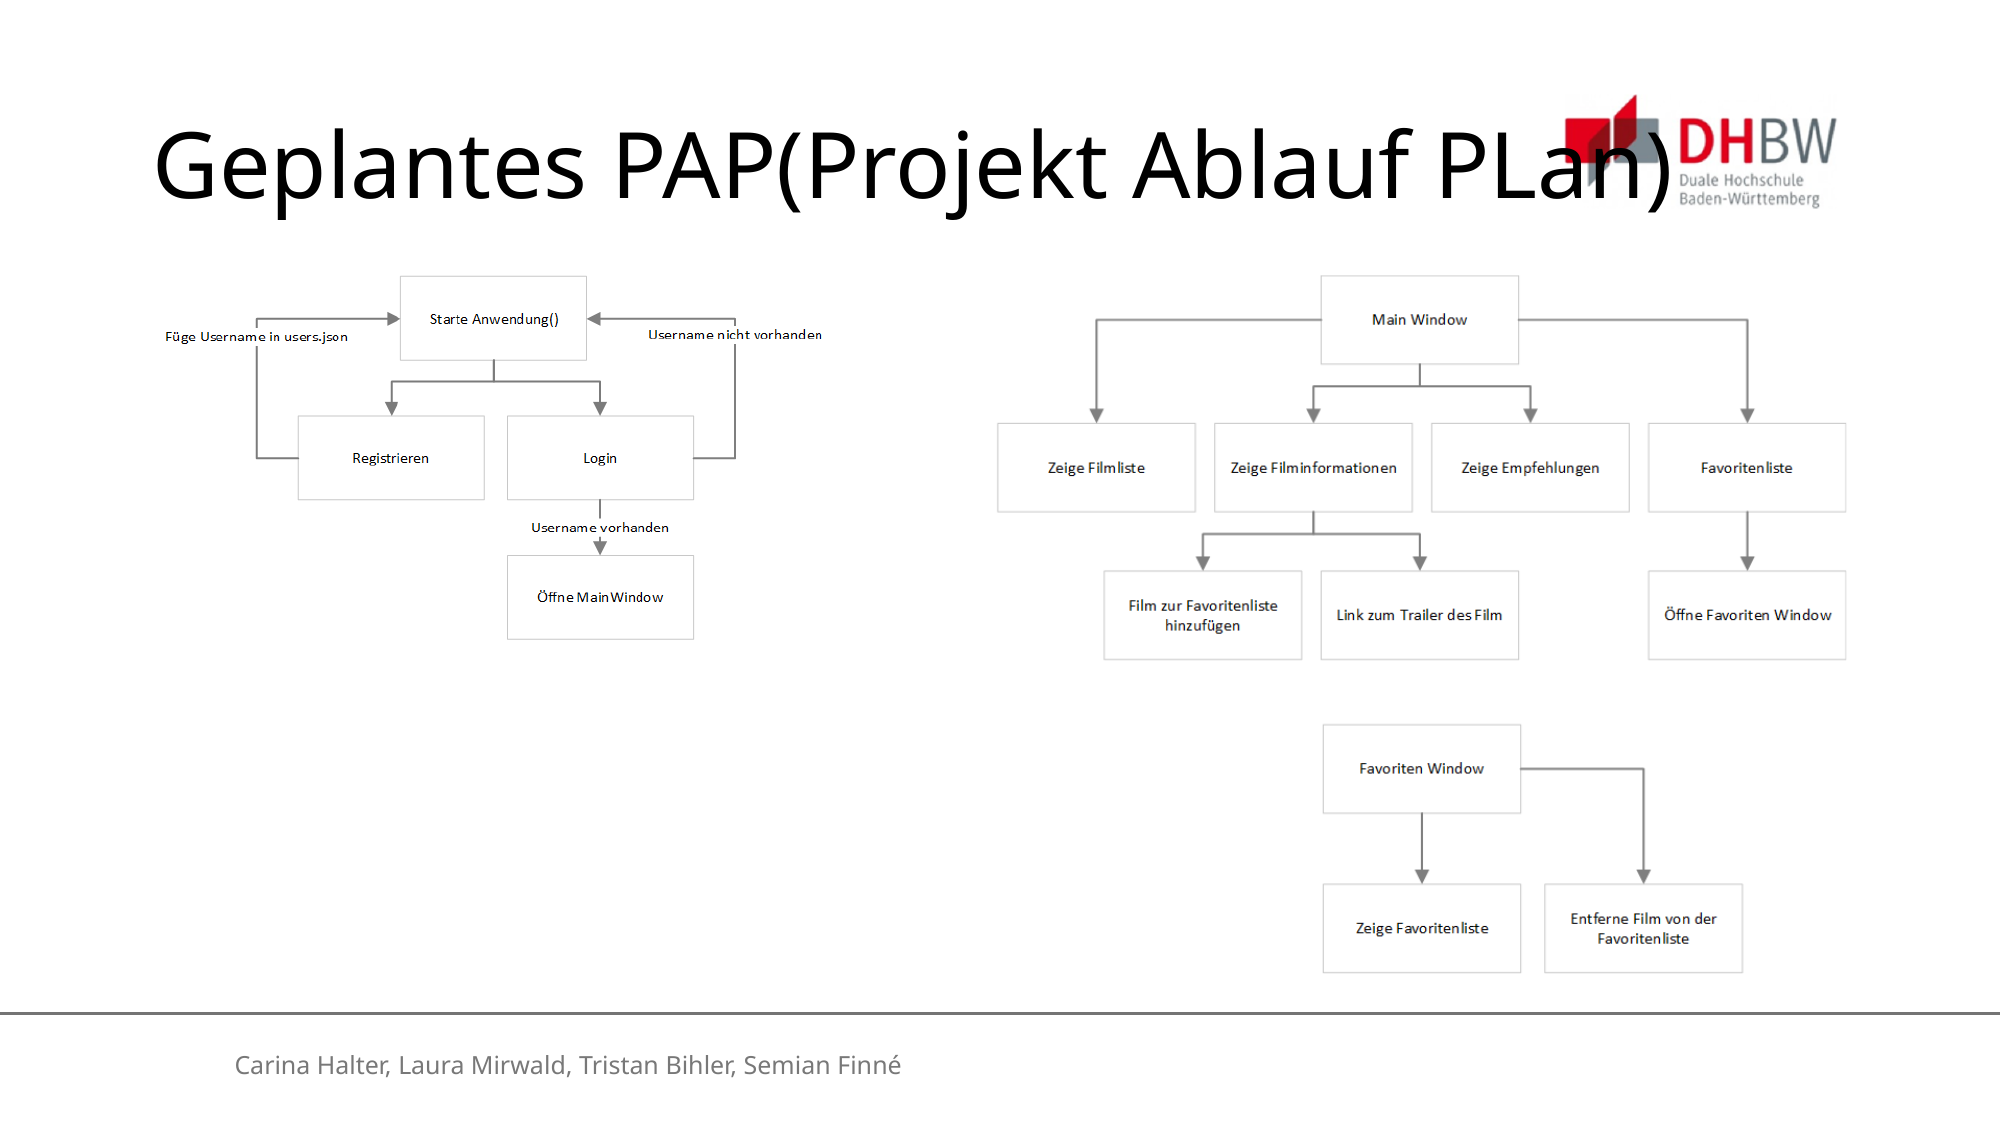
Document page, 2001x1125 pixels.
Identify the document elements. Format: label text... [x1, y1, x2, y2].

picture [155, 274, 1847, 974]
footer Carina Halter, Laura Mirwald, Tristan Bihler, Semian Finné [137, 1036, 1000, 1097]
title Geplantes PAP(Projekt Ablauf PLan) [137, 59, 1863, 278]
